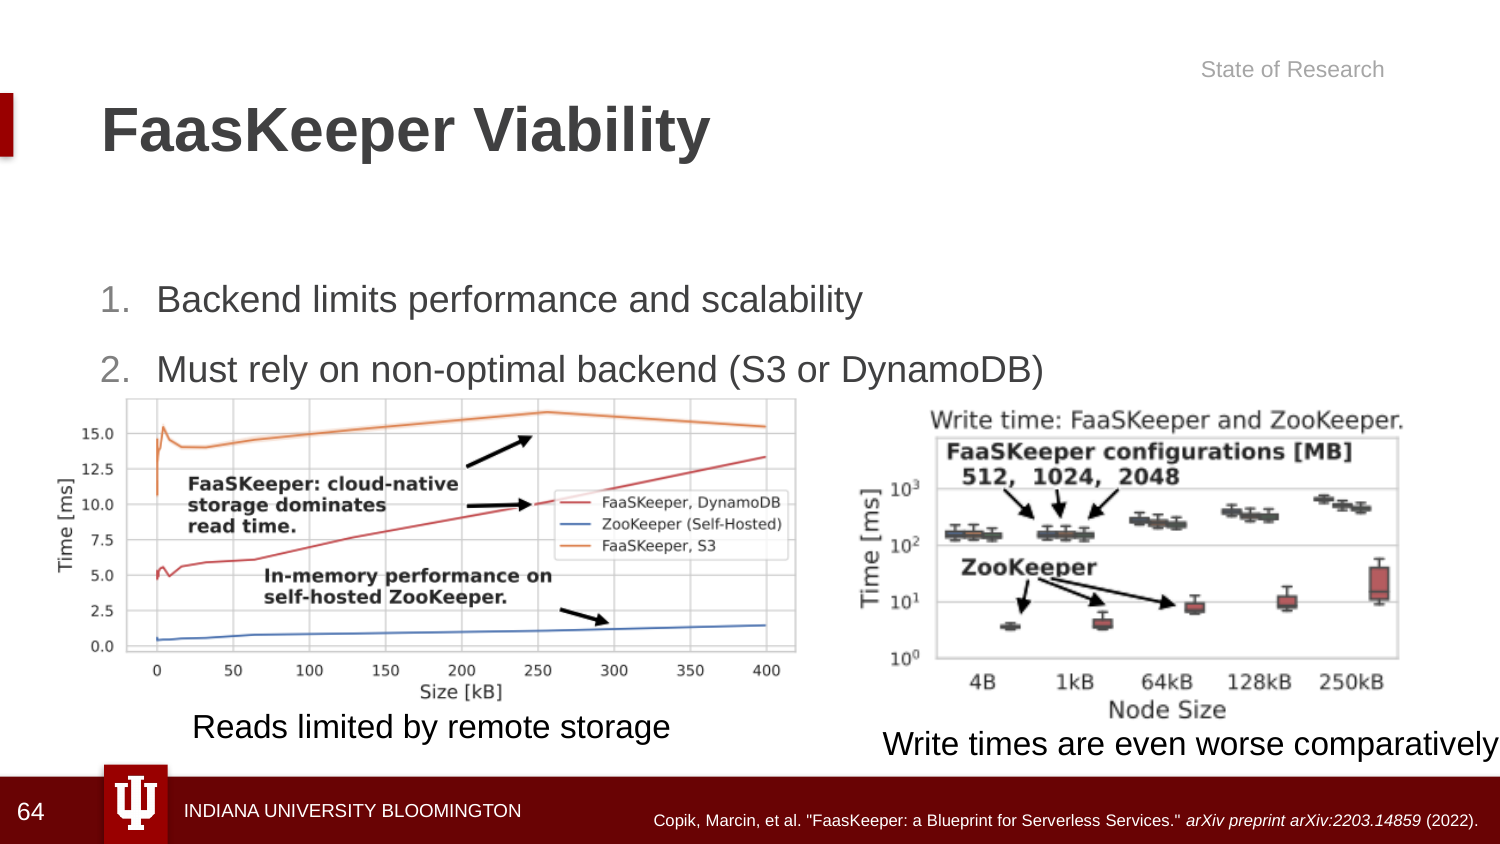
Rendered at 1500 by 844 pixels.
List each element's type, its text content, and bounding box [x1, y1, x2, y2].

text_box Copik, Marcin, et al. "FaasKeeper: a Blueprint for Serverless Services." arXiv preprint arXiv:2203.14859 (2022). [638, 802, 1494, 837]
title FaasKeeper Viability [86, 69, 1400, 184]
list Backend limits performance and scalability Must rely on non-optimal backend (S3 or DynamoDB) [85, 267, 1400, 729]
text_box Reads limited by remote storage [177, 719, 687, 753]
picture [841, 395, 1429, 742]
list State of Research [792, 46, 1400, 89]
text_box Write times are even worse comparatively [867, 714, 1500, 770]
slide_number 64 [1, 787, 89, 833]
picture [56, 395, 808, 711]
